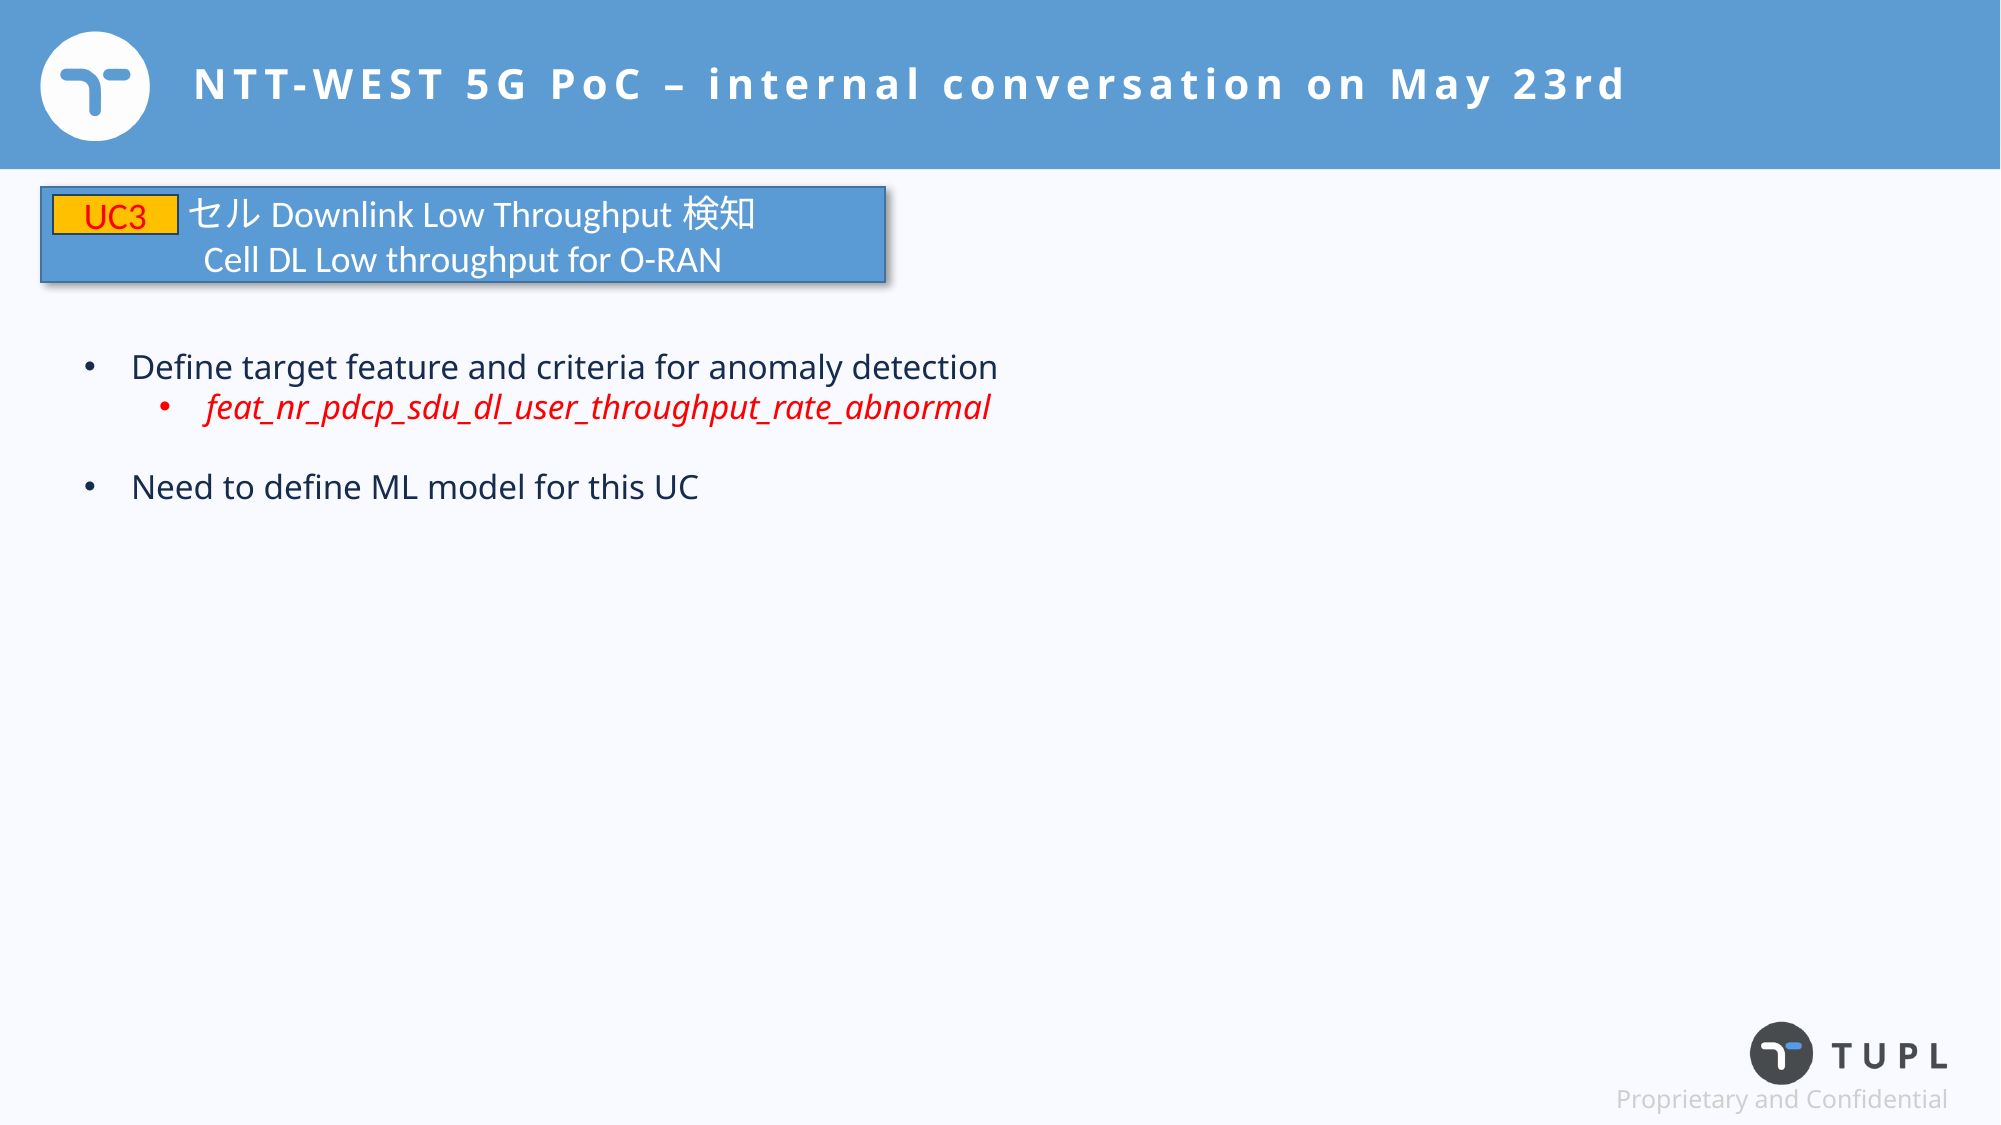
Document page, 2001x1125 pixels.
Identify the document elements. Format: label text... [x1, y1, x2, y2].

text_box Define target feature and criteria for anomaly detection feat_nr_pdcp_sdu_dl_user_throughput_rate_abnormal Need to define ML model for this UC [69, 293, 1840, 594]
title NTT-WEST 5G PoC – internal conversation on May 23rd [177, 27, 1949, 150]
picture [1714, 953, 1982, 1125]
text_box UC3 [52, 194, 179, 235]
text_box セルDownlink Low Throughput検知 Cell DL Low throughput for O-RAN [40, 186, 886, 283]
picture [13, 11, 177, 161]
